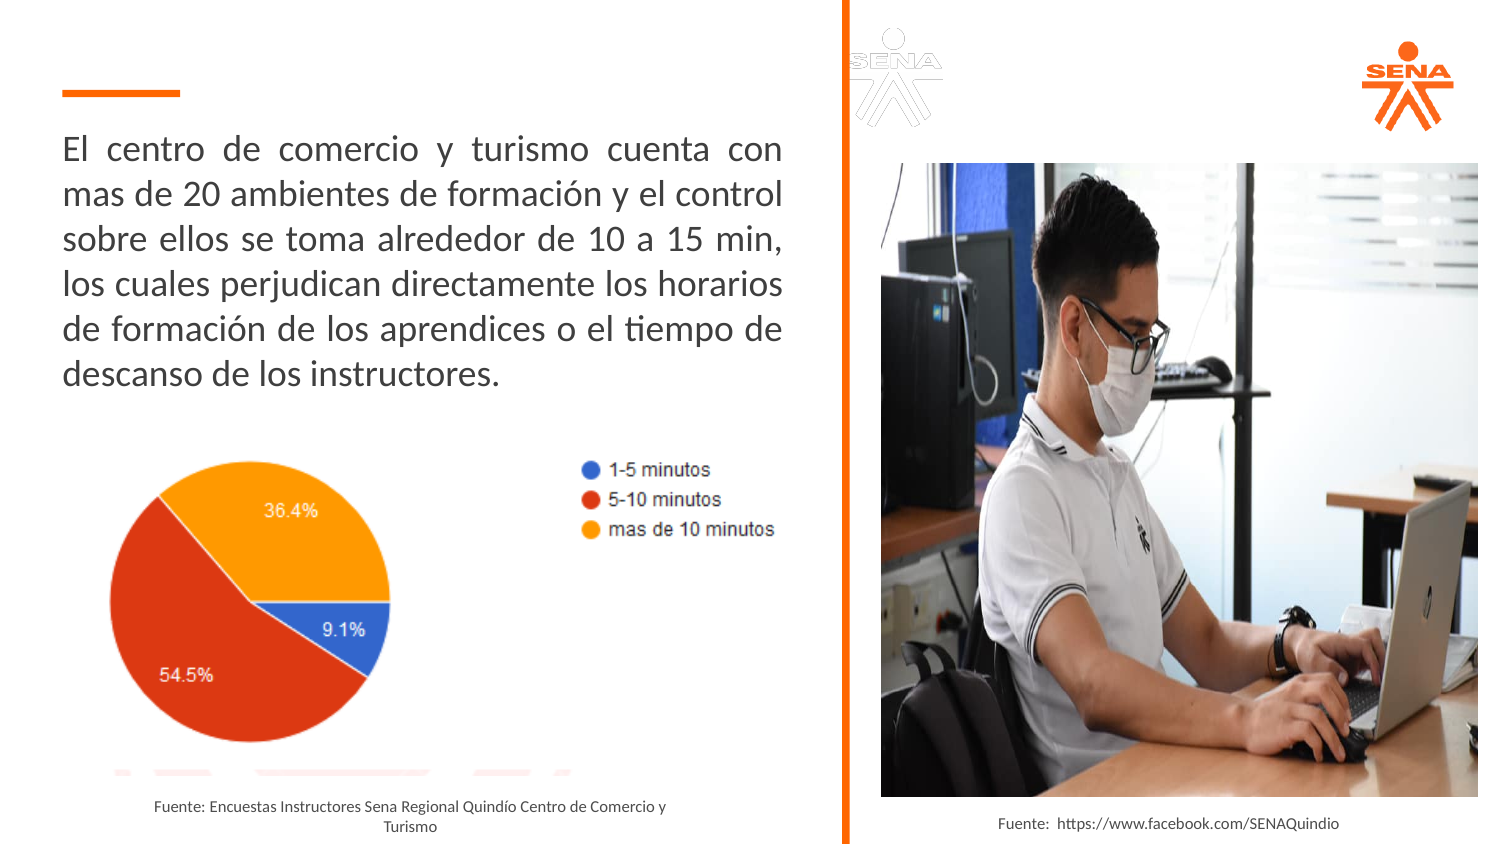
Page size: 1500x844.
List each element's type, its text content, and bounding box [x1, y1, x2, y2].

text_box [62, 89, 181, 98]
picture [842, 28, 943, 127]
text_box Fuente: Encuestas Instructores Sena Regional Quindío Centro de Comercio y Turismo [122, 788, 699, 844]
text_box El centro de comercio y turismo cuenta con mas de 20 ambientes de formación y el control sobre ellos se toma alrededor de 10 a 15 min, los cuales perjudican directamente los horarios de formación de los aprendices o el tiempo de descanso de los instructores. [47, 116, 799, 402]
picture [1330, 0, 1500, 156]
picture [881, 162, 1478, 797]
text_box [842, 133, 850, 844]
picture [46, 424, 843, 776]
text_box Fuente: https://www.facebook.com/SENAQuindio [881, 805, 1457, 841]
text_box [842, 0, 850, 28]
